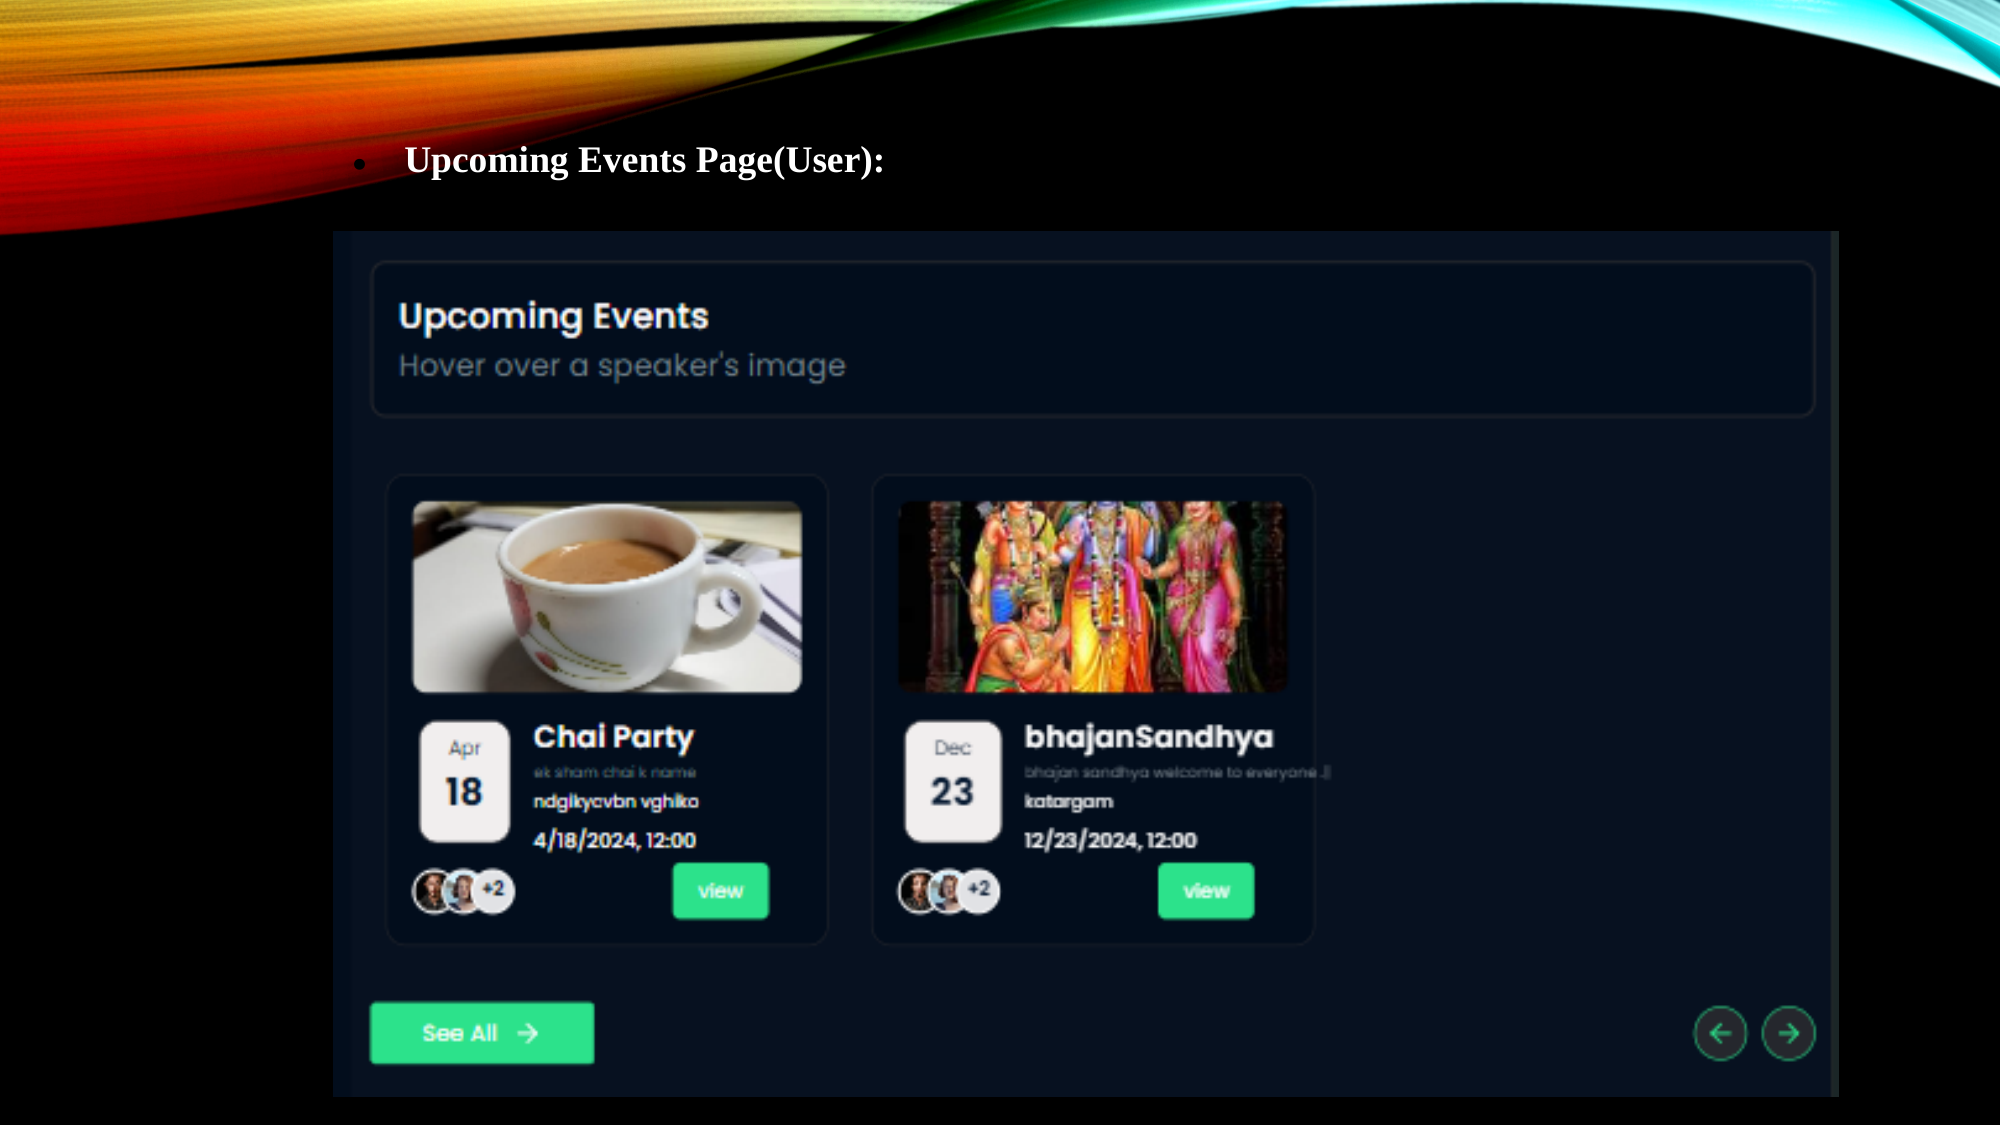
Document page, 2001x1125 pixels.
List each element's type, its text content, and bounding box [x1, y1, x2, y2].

picture [0, 0, 2000, 1098]
text_box Upcoming Events Page(User): [333, 129, 1109, 189]
